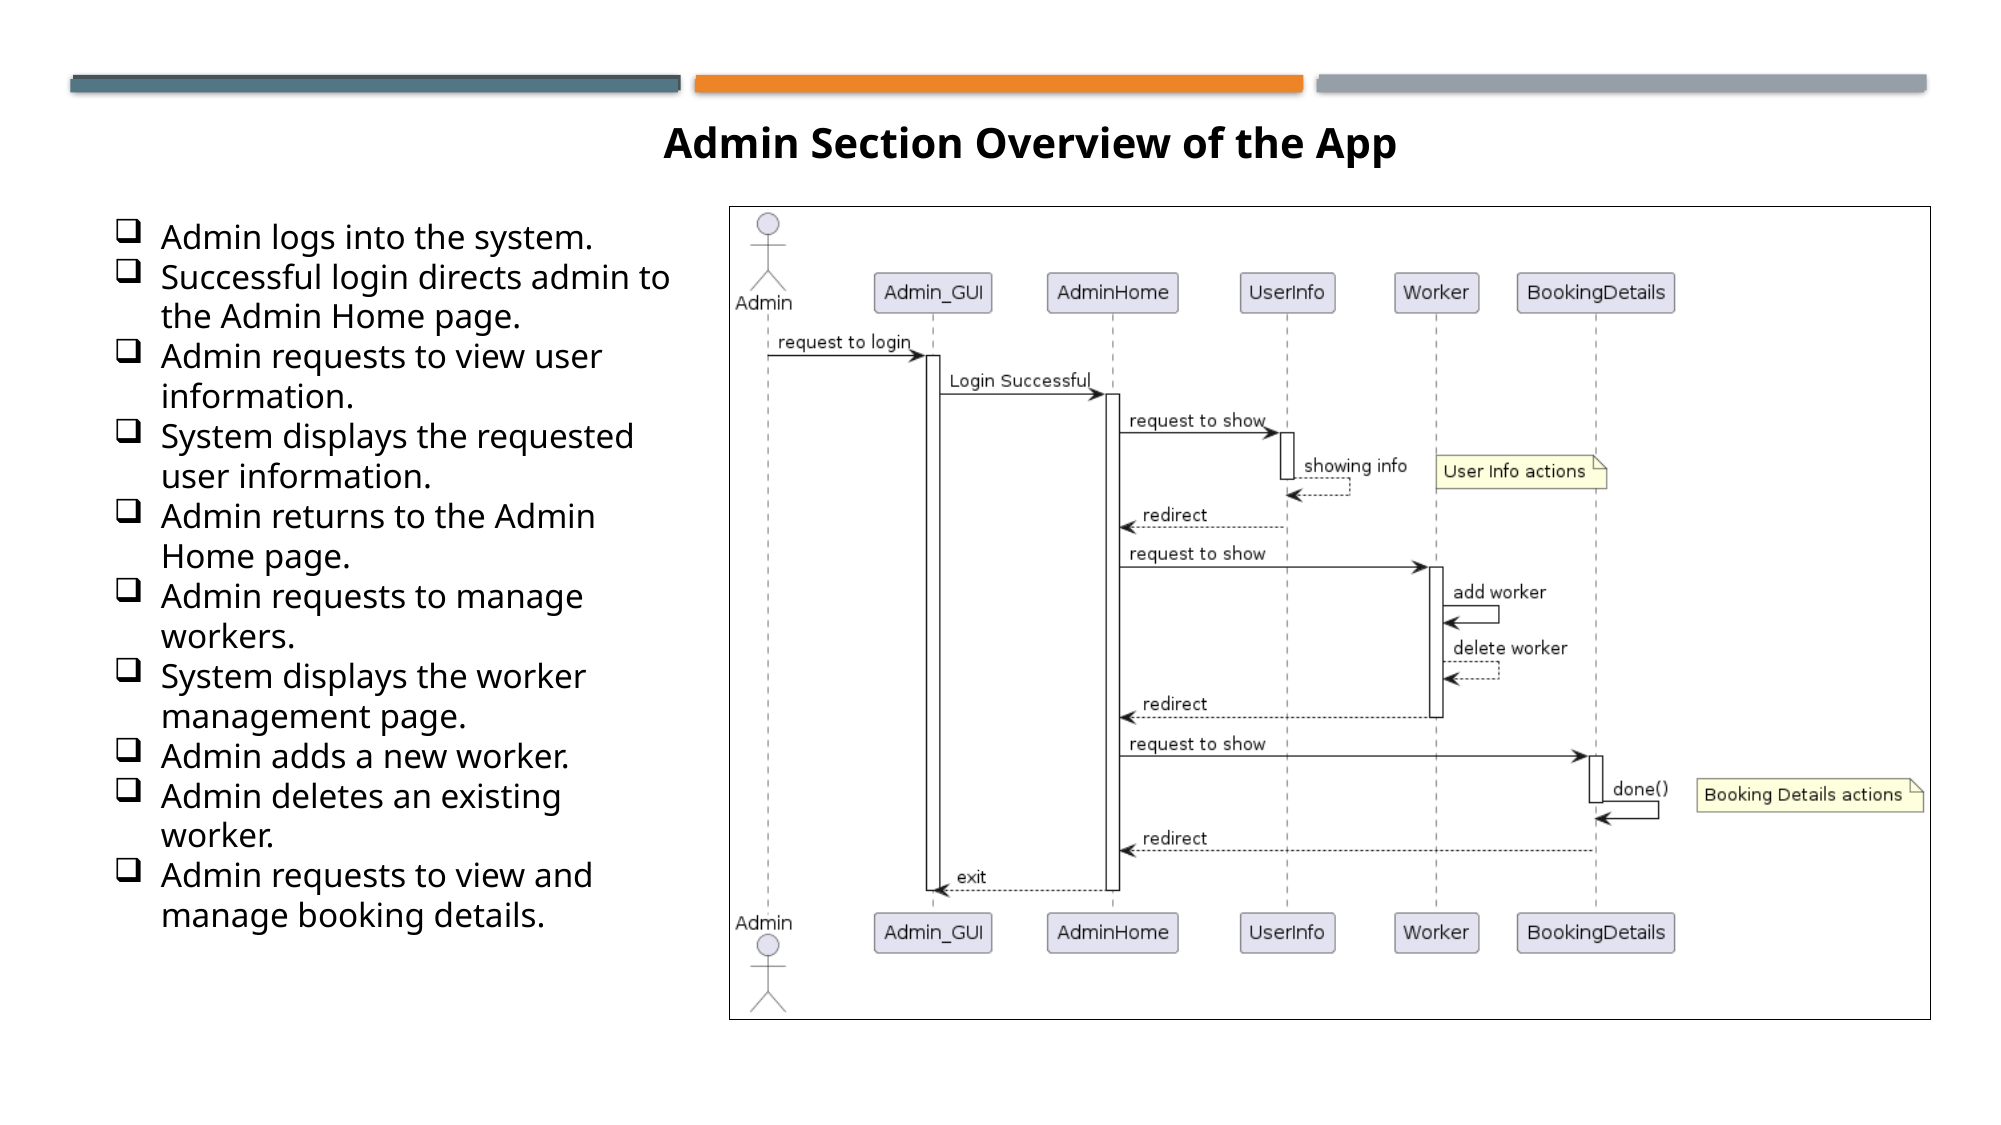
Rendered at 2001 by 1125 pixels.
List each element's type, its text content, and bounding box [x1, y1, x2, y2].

picture [729, 206, 1932, 1020]
text_box Admin Section Overview of the App [631, 98, 1431, 186]
text_box Admin logs into the system. Successful login directs admin to the Admin Home page. Admin requests to view user information. System displays the requested user information. Admin returns to the Admin Home page. Admin requests to manage workers. System displays the worker management page. Admin adds a new worker. Admin deletes an existing worker. Admin requests to view and manage booking details. [97, 205, 698, 945]
